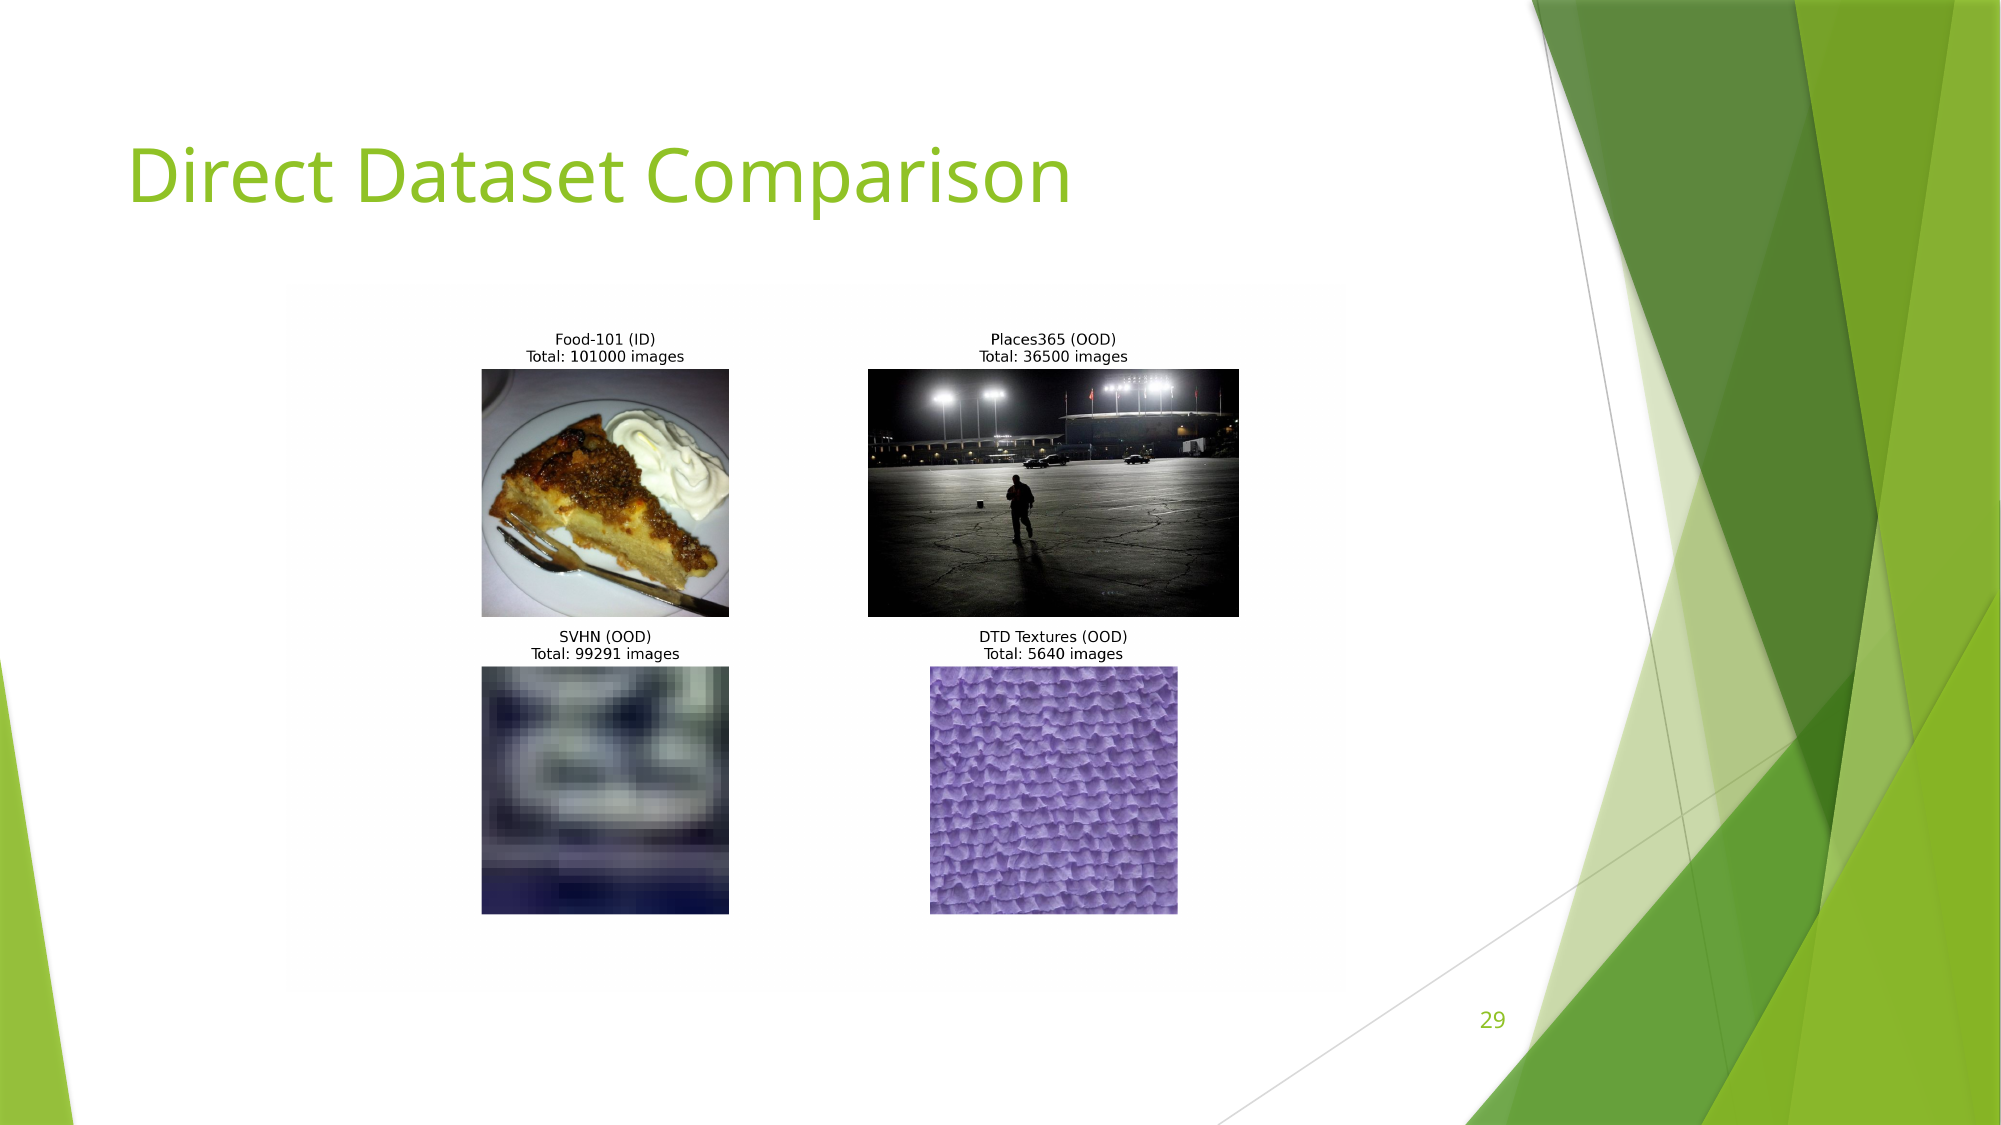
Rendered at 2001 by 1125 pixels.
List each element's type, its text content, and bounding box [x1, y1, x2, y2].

slide_number 29 [1409, 991, 1522, 1051]
title Direct Dataset Comparison [111, 119, 1522, 269]
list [286, 284, 1347, 992]
